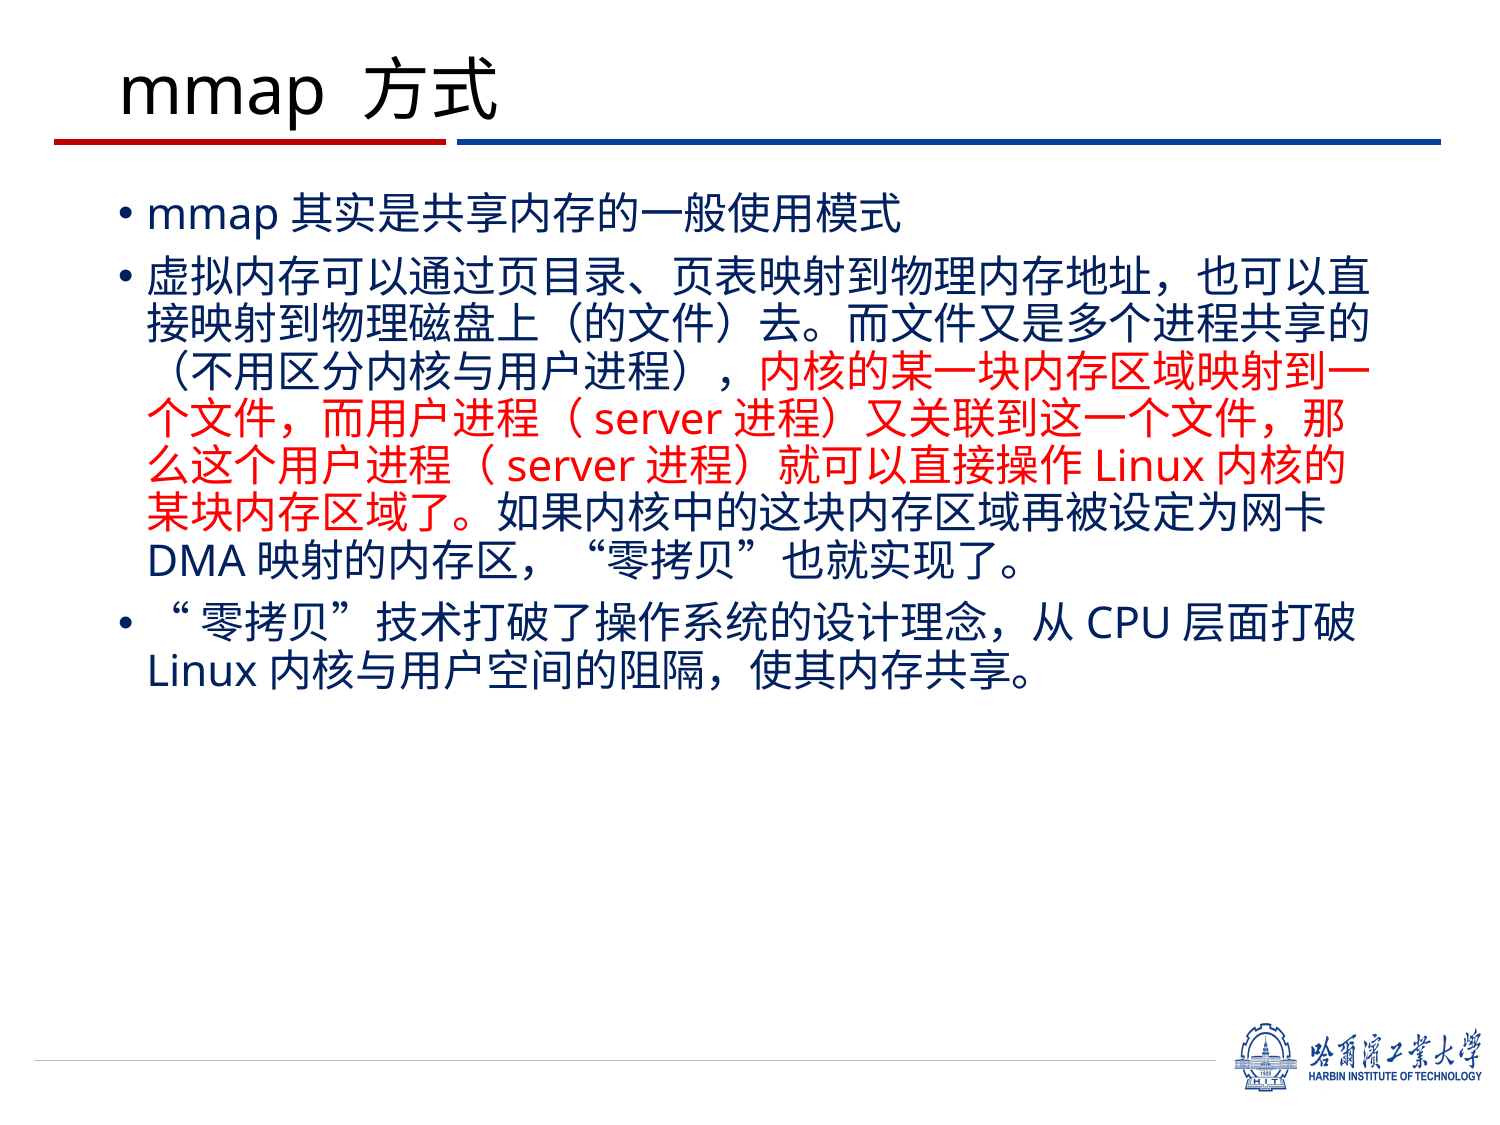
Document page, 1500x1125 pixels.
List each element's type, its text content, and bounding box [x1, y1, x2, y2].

title mmap 方式 [103, 32, 1397, 138]
list mmap其实是共享内存的一般使用模式 虚拟内存可以通过页目录、页表映射到物理内存地址，也可以直接映射到物理磁盘上（的文件）去。而文件又是多个进程共享的（不用区分内核与用户进程），内核的某一块内存区域映射到一个文件，而用户进程（server进程）又关联到这一个文件，那么这个用户进程（server进程）就可以直接操作Linux内核的某块内存区域了。如果内核中的这块内存区域再被设定为网卡DMA映射的内存区，“零拷贝”也就实现了。 “零拷贝”技术打破了操作系统的设计理念，从CPU层面打破Linux内核与用户空间的阻隔，使其内存共享。 [103, 184, 1397, 1014]
picture [1204, 1023, 1482, 1094]
